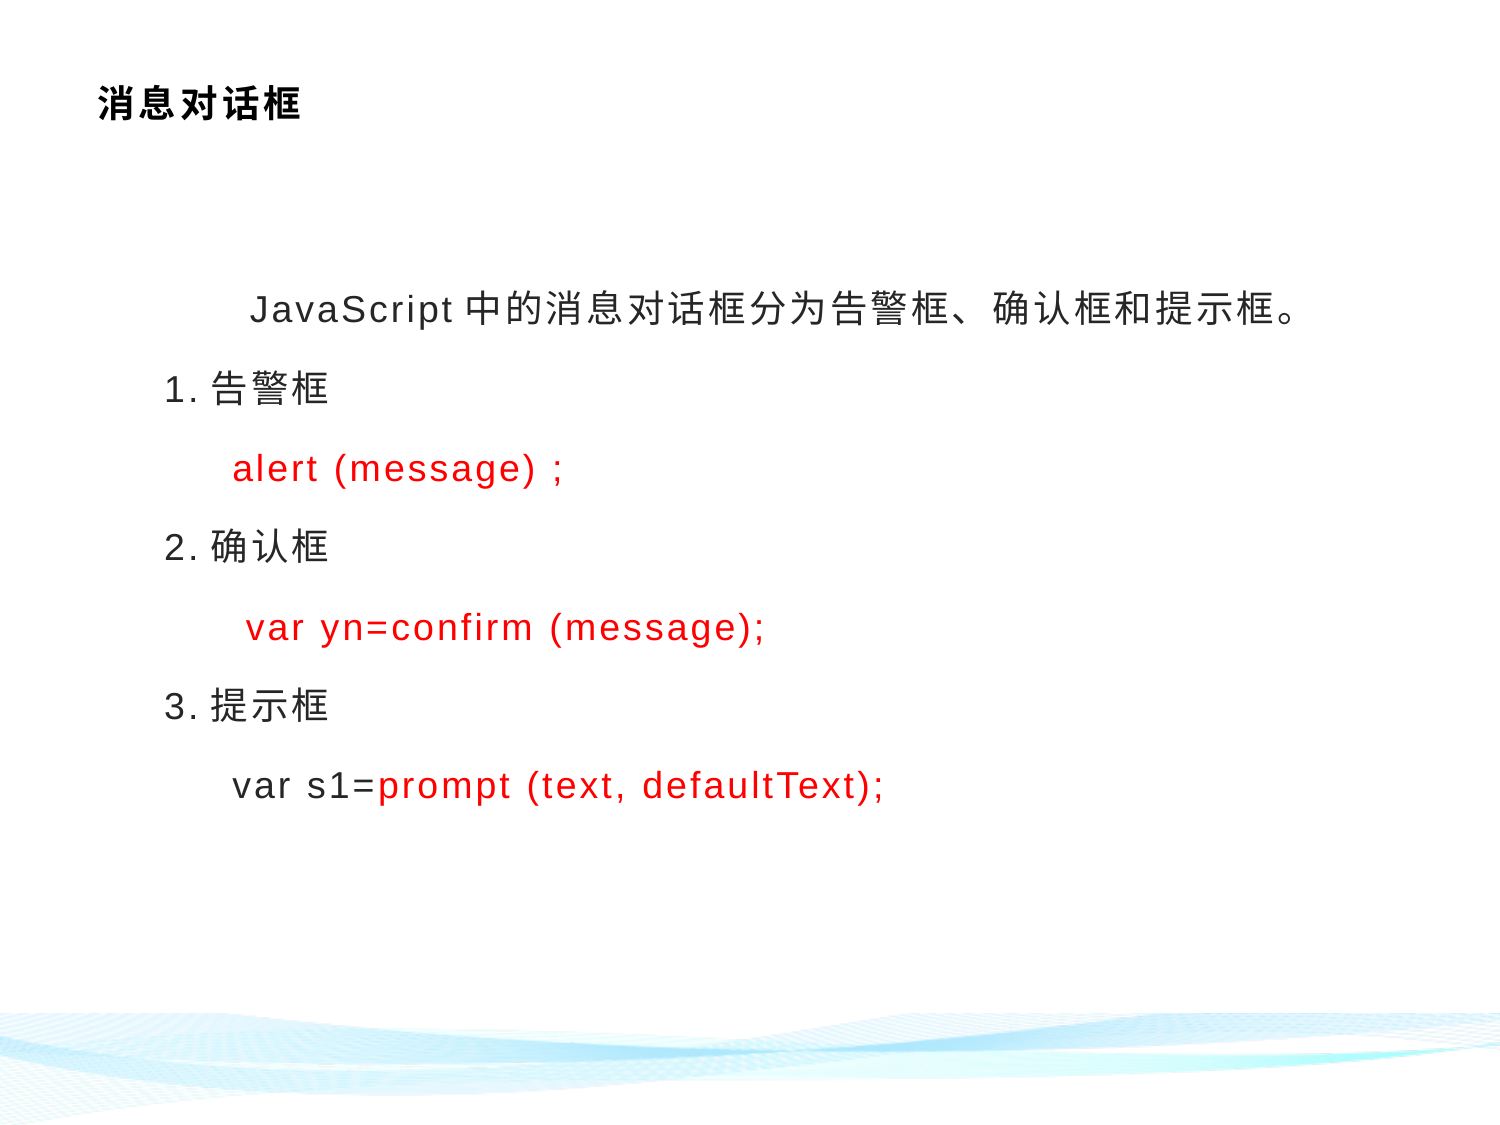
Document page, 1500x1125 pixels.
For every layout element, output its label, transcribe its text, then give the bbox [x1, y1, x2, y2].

picture [0, 1013, 1500, 1125]
list JavaScript中的消息对话框分为告警框、确认框和提示框。 1.告警框 alert (message) ; 2.确认框 var yn=confirm (message); 3.提示框 var s1=prompt (text, defaultText); [149, 264, 1351, 890]
title 消息对话框 [82, 72, 1418, 146]
